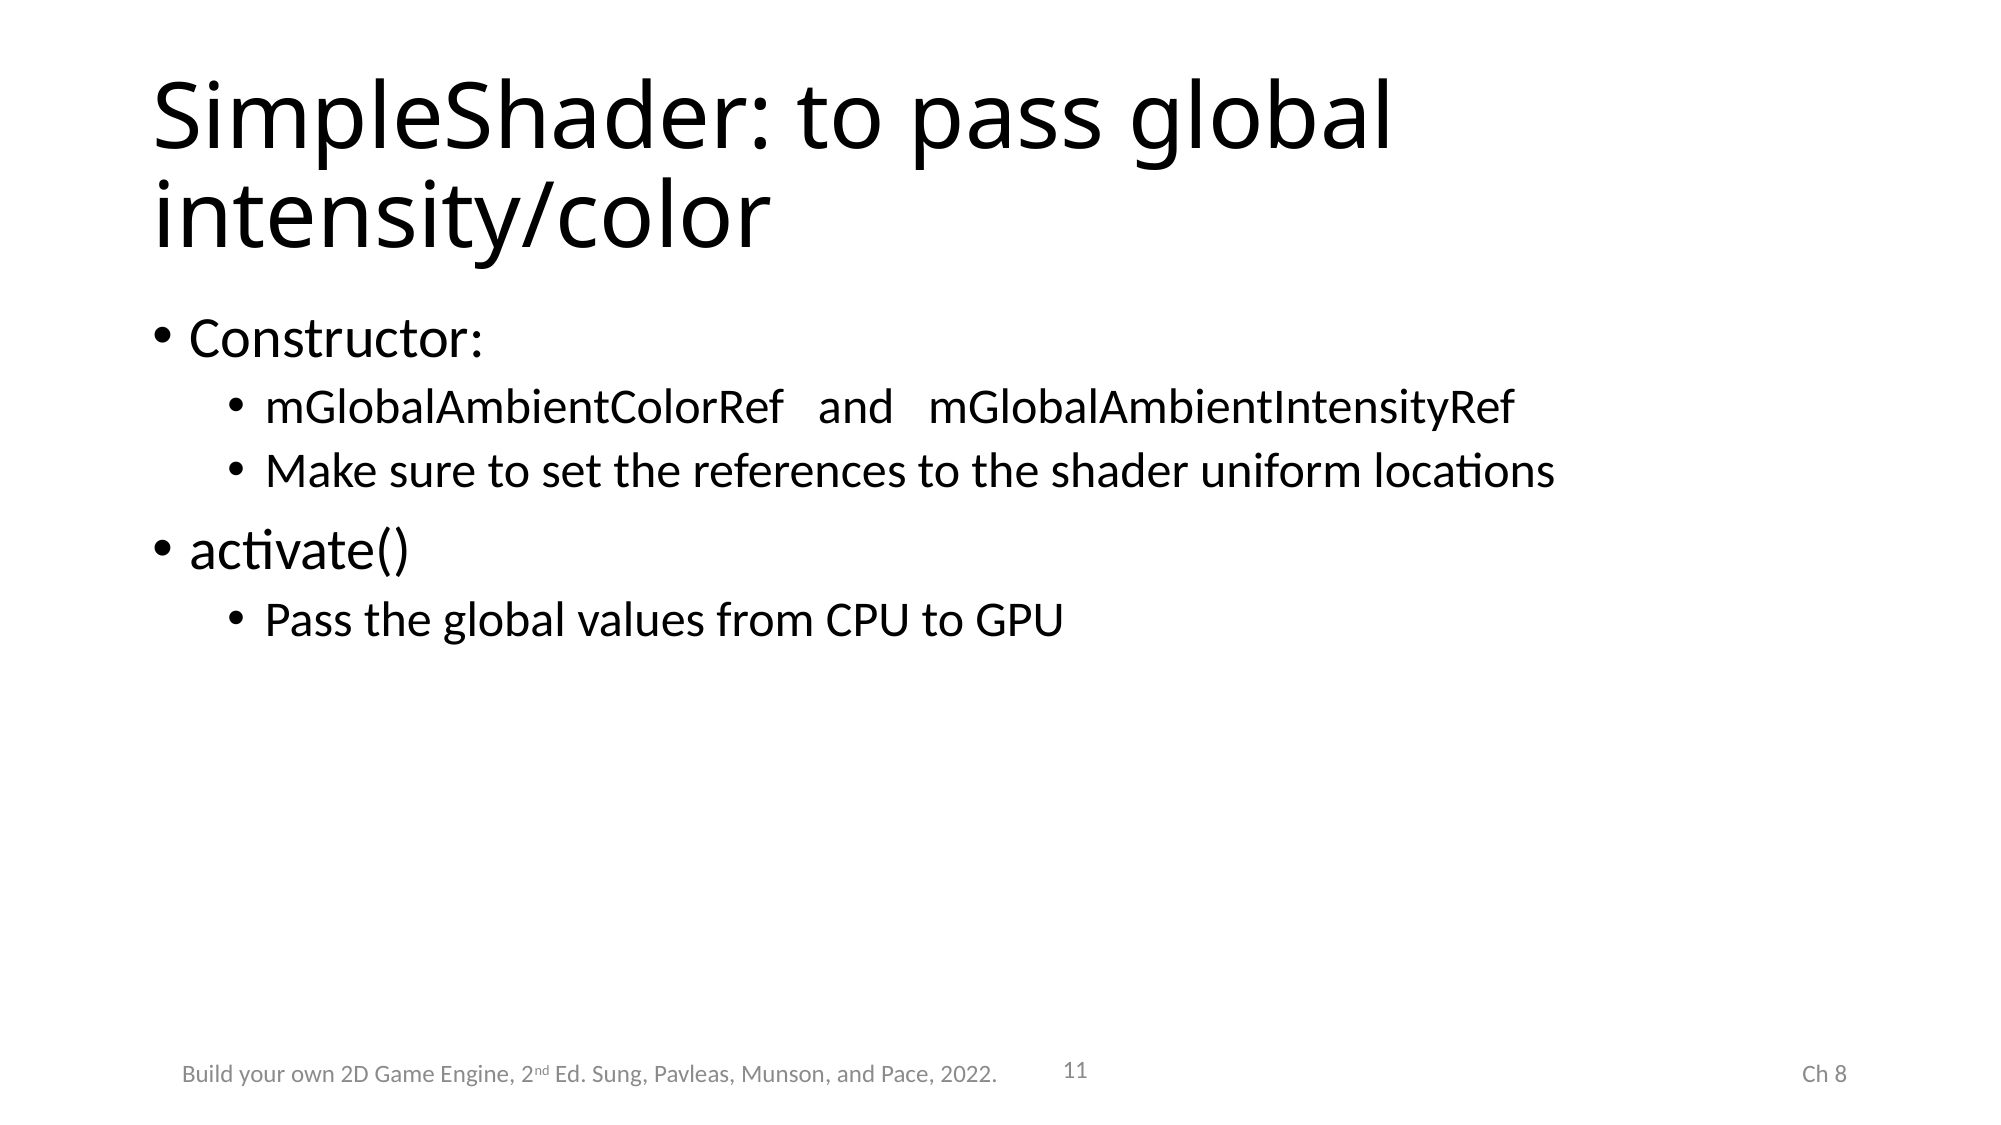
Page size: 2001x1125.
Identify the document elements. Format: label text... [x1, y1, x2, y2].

title SimpleShader: to pass global intensity/color [137, 59, 1863, 278]
list Constructor: mGlobalAmbientColorRef and mGlobalAmbientIntensityRef Make sure to set the references to the shader uniform locations activate() Pass the global values from CPU to GPU [137, 299, 1863, 1014]
